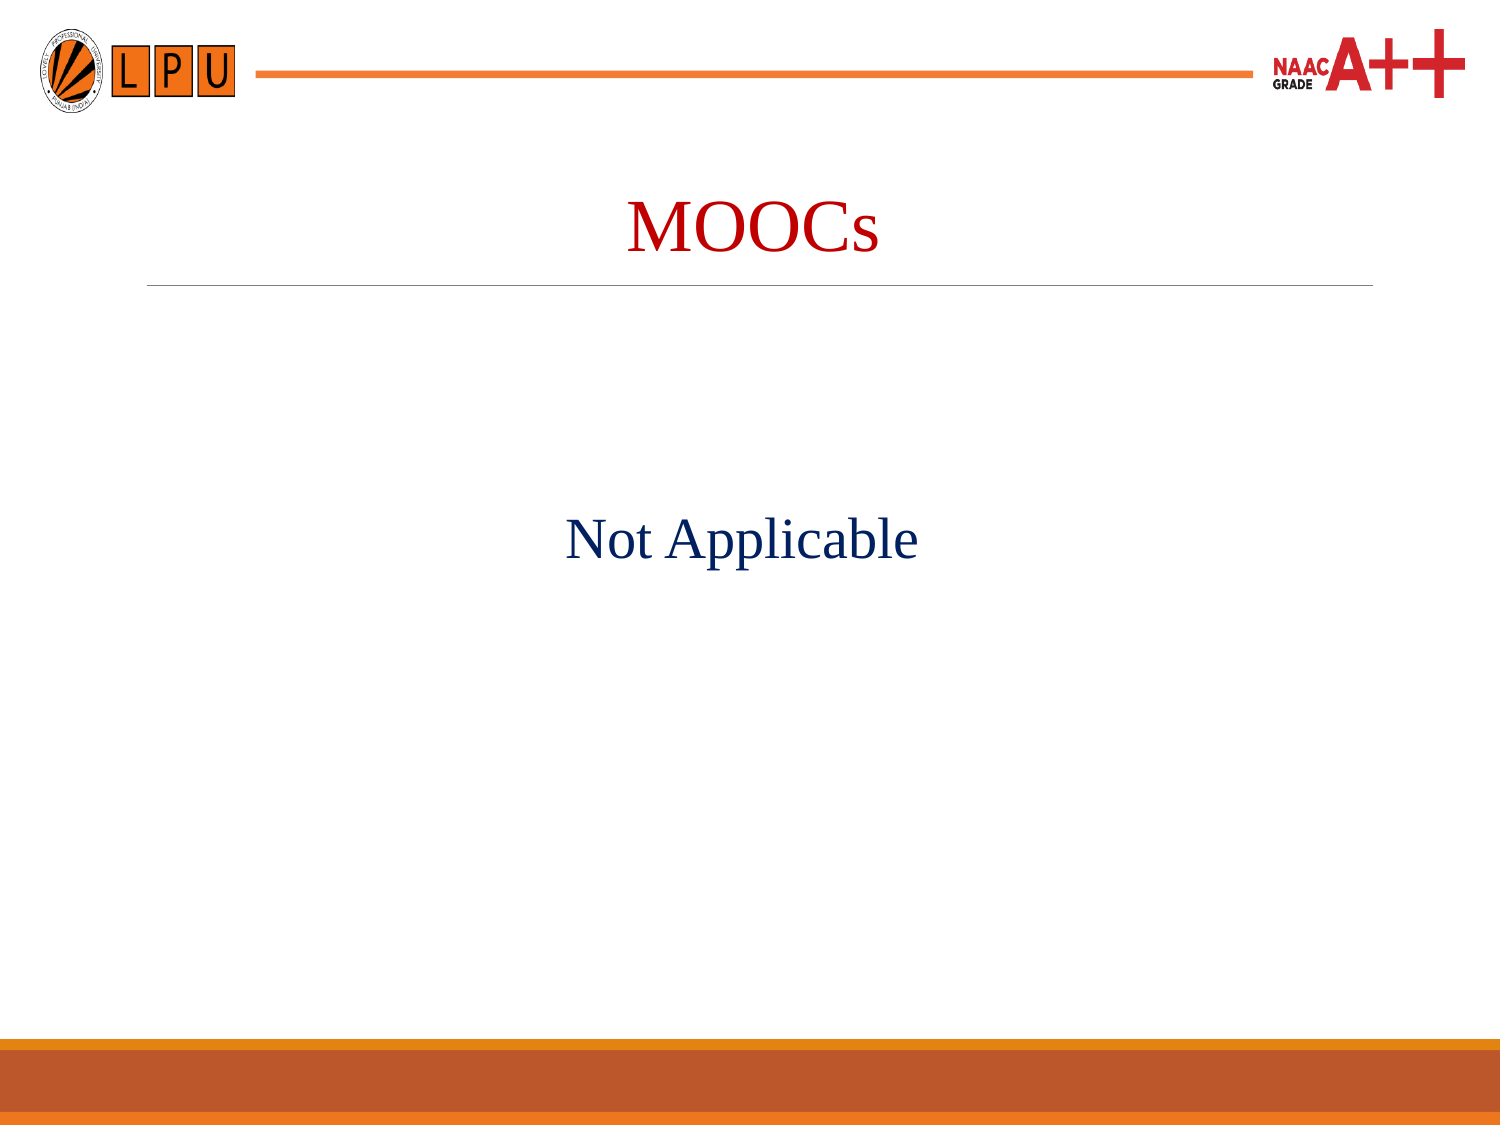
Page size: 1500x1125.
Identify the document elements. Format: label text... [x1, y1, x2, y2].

title MOOCs [170, 176, 1338, 268]
picture [1273, 29, 1465, 98]
list Not Applicable [330, 499, 1170, 626]
picture [40, 29, 235, 113]
